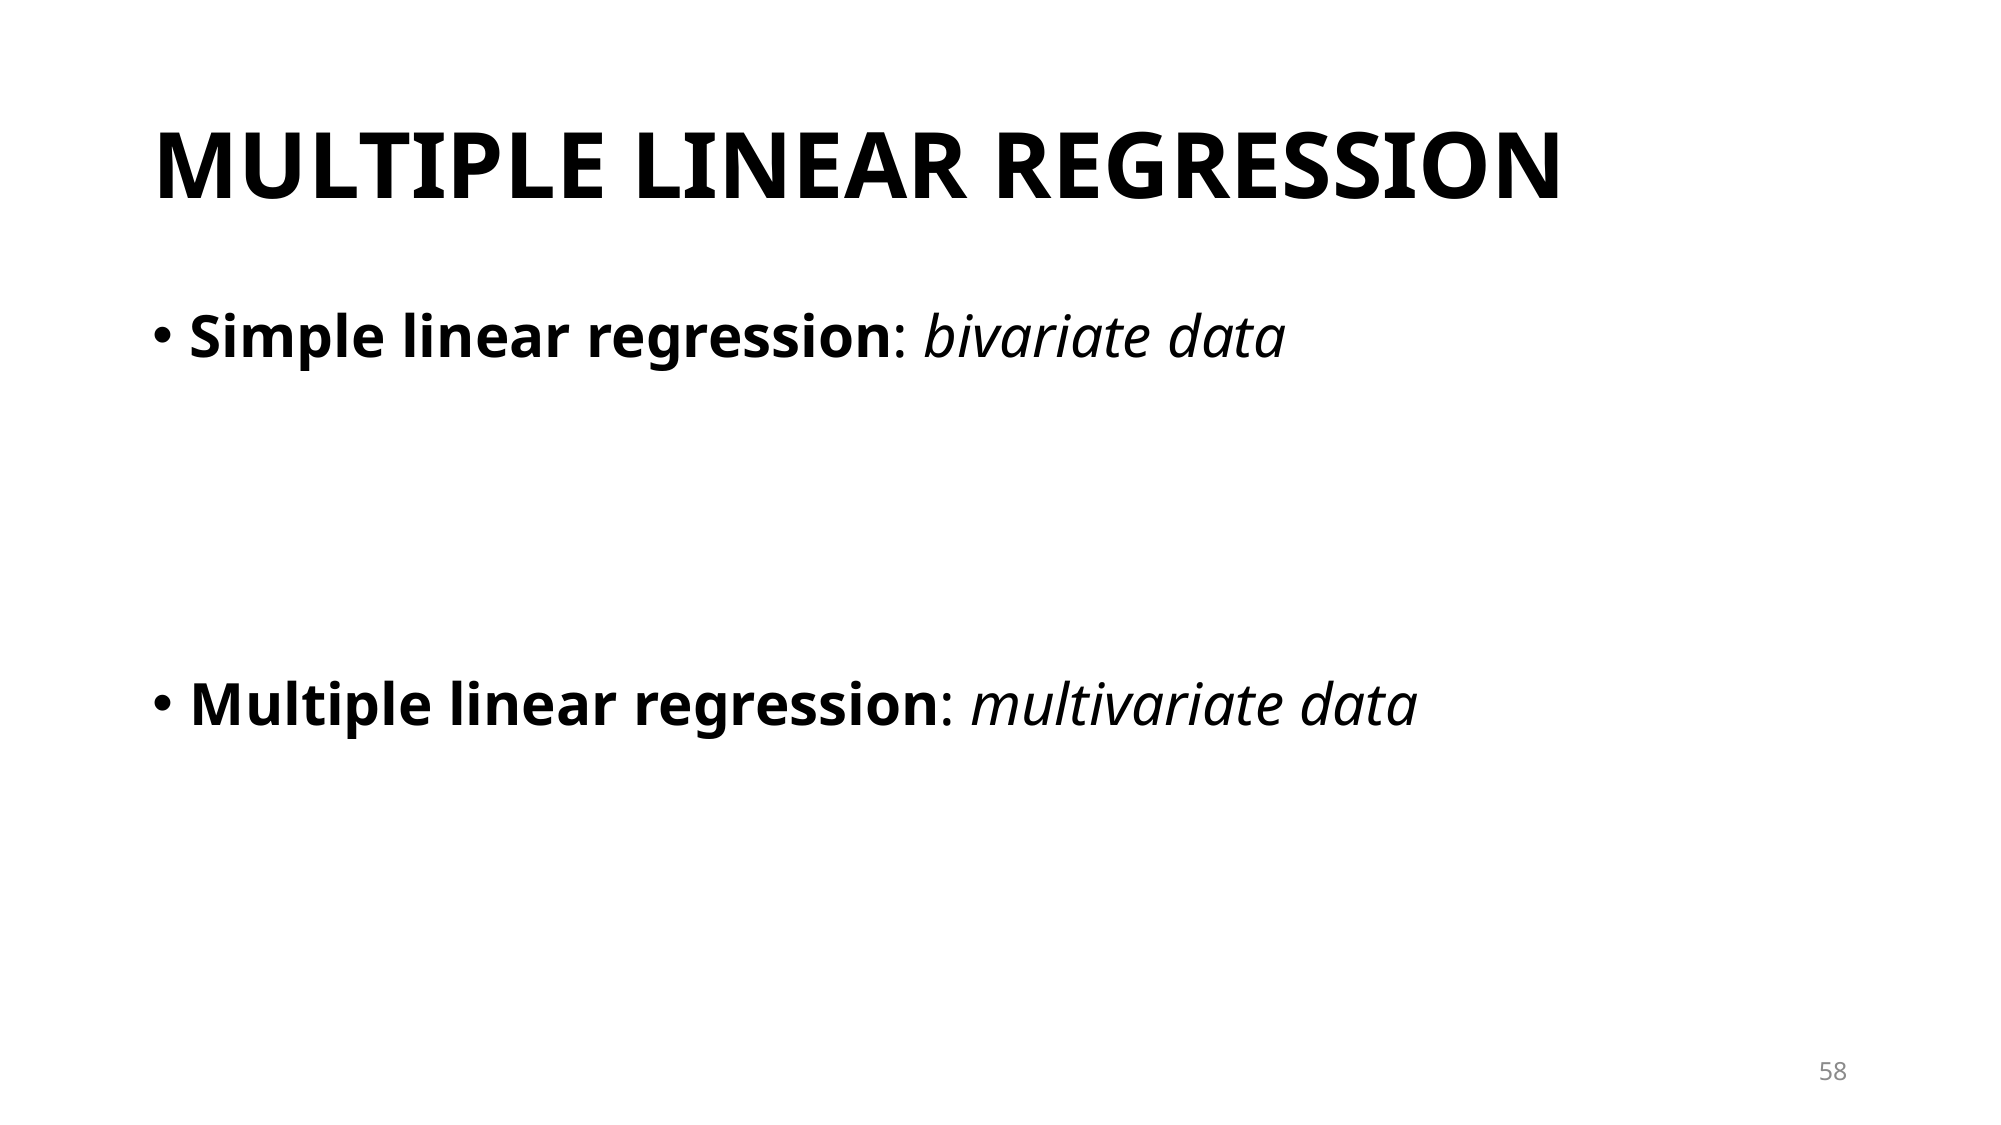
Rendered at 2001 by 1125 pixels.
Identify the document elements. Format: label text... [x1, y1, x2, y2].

title MULTIPLE LINEAR REGRESSION [137, 59, 1863, 278]
slide_number 58 [1412, 1042, 1863, 1103]
